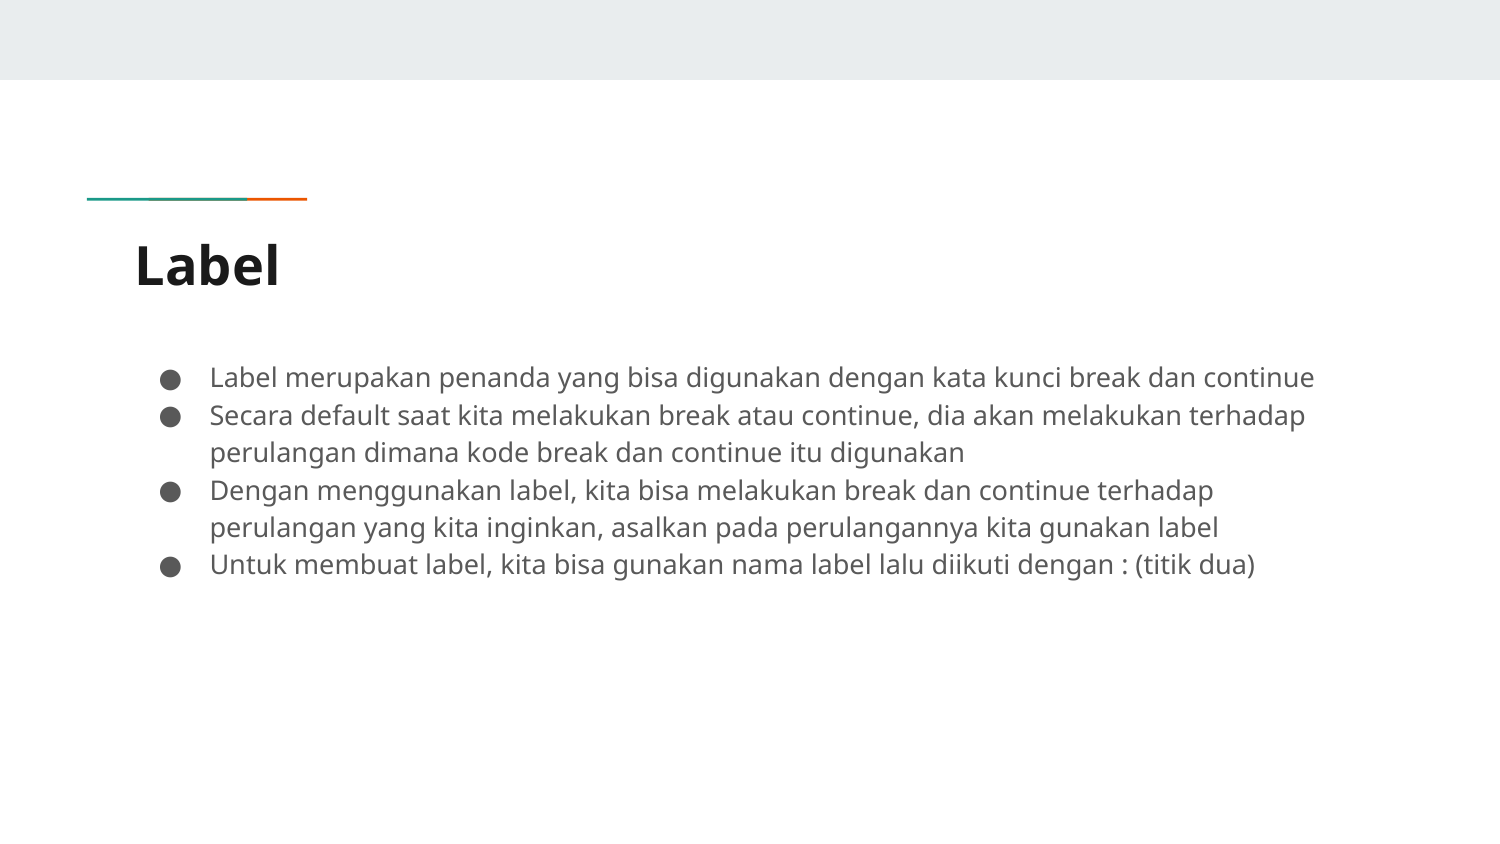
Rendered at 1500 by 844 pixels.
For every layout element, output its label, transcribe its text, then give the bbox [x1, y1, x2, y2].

title Label [119, 216, 1381, 305]
list Label merupakan penanda yang bisa digunakan dengan kata kunci break dan continue Secara default saat kita melakukan break atau continue, dia akan melakukan terhadap perulangan dimana kode break dan continue itu digunakan Dengan menggunakan label, kita bisa melakukan break dan continue terhadap perulangan yang kita inginkan, asalkan pada perulangannya kita gunakan label Untuk membuat label, kita bisa gunakan nama label lalu diikuti dengan : (titik dua) [119, 341, 1381, 712]
